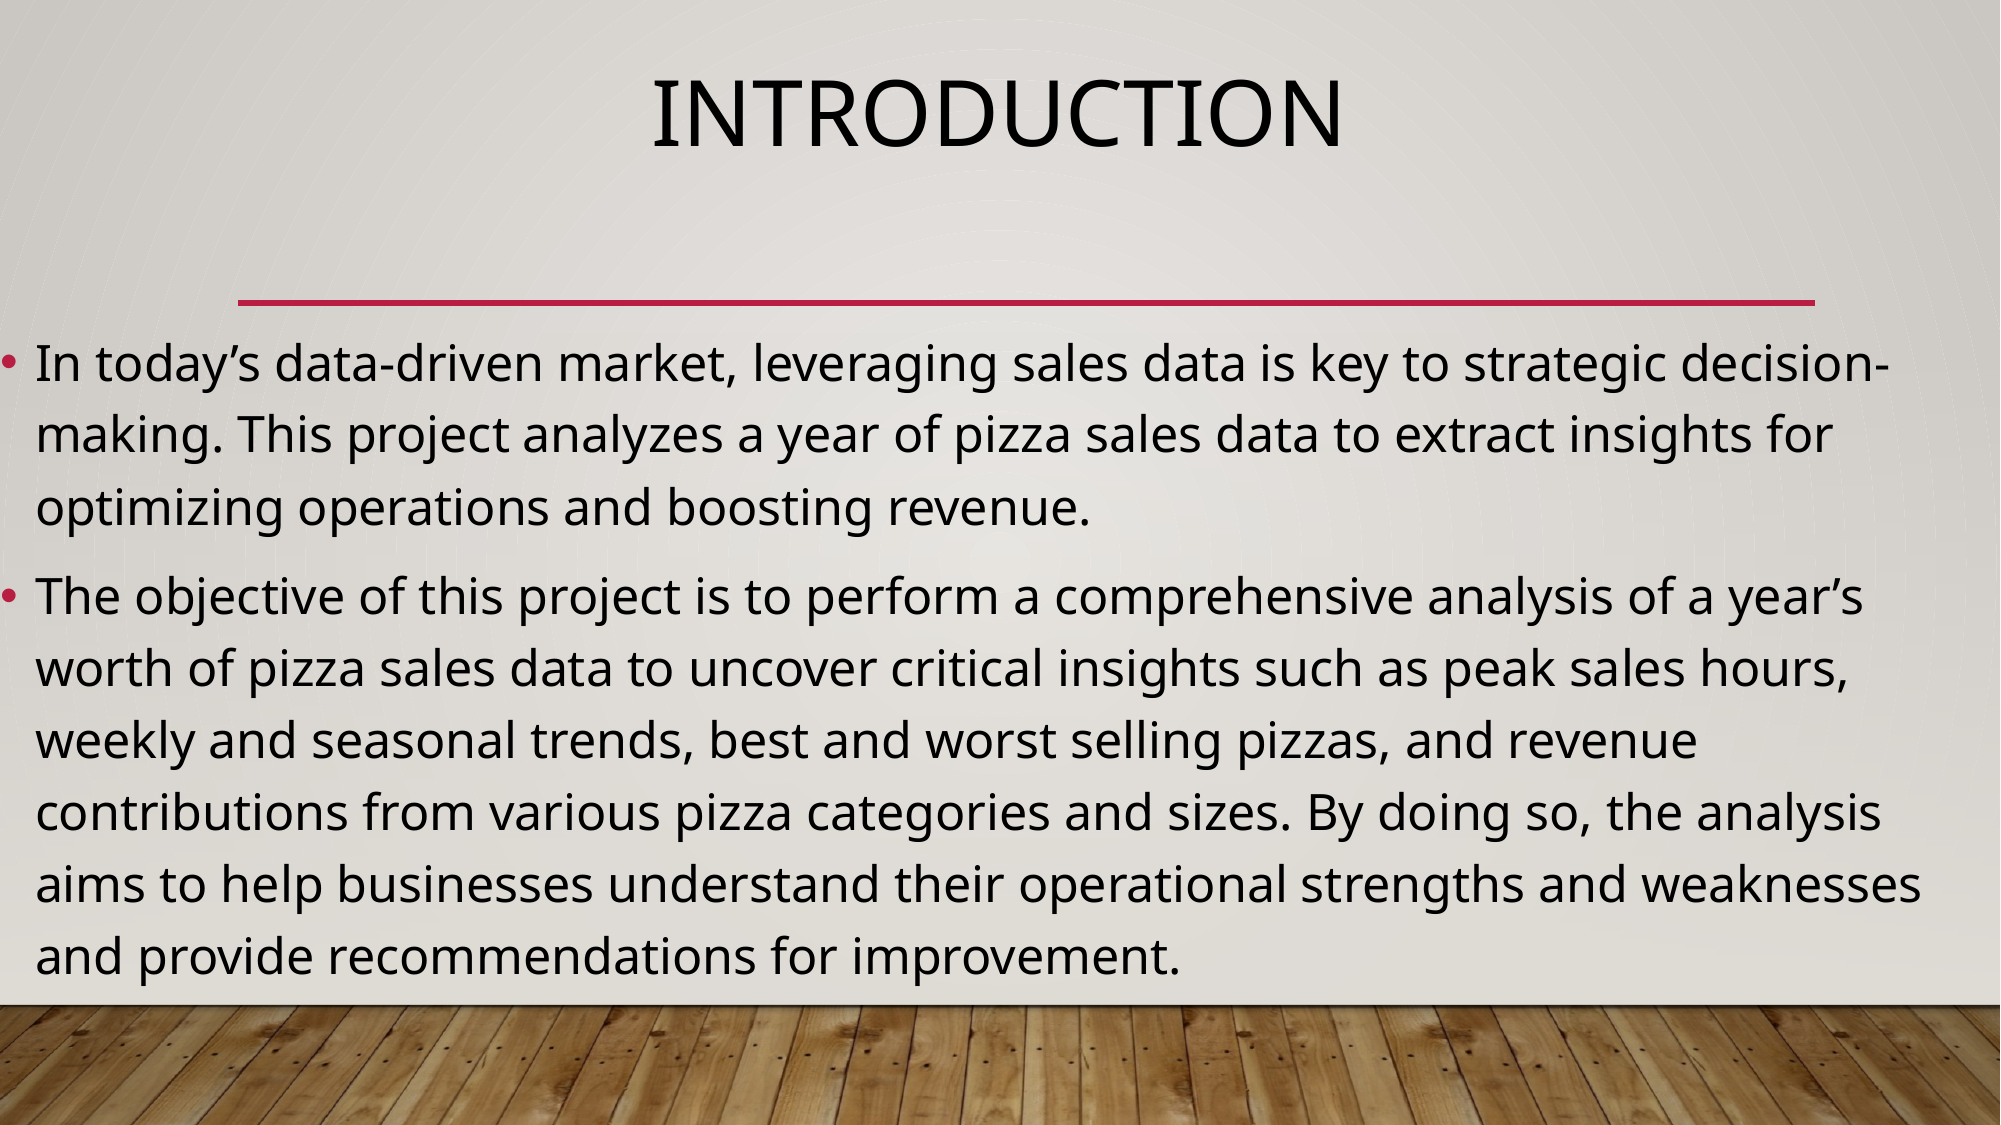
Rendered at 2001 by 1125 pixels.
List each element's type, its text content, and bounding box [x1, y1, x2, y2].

picture [0, 1005, 2000, 1125]
list In today’s data-driven market, leveraging sales data is key to strategic decision-making. This project analyzes a year of pizza sales data to extract insights for optimizing operations and boosting revenue. The objective of this project is to perform a comprehensive analysis of a year’s worth of pizza sales data to uncover critical insights such as peak sales hours, weekly and seasonal trends, best and worst selling pizzas, and revenue contributions from various pizza categories and sizes. By doing so, the analysis aims to help businesses understand their operational strengths and weaknesses and provide recommendations for improvement. [0, 311, 2000, 994]
title Introduction [137, 59, 1863, 205]
